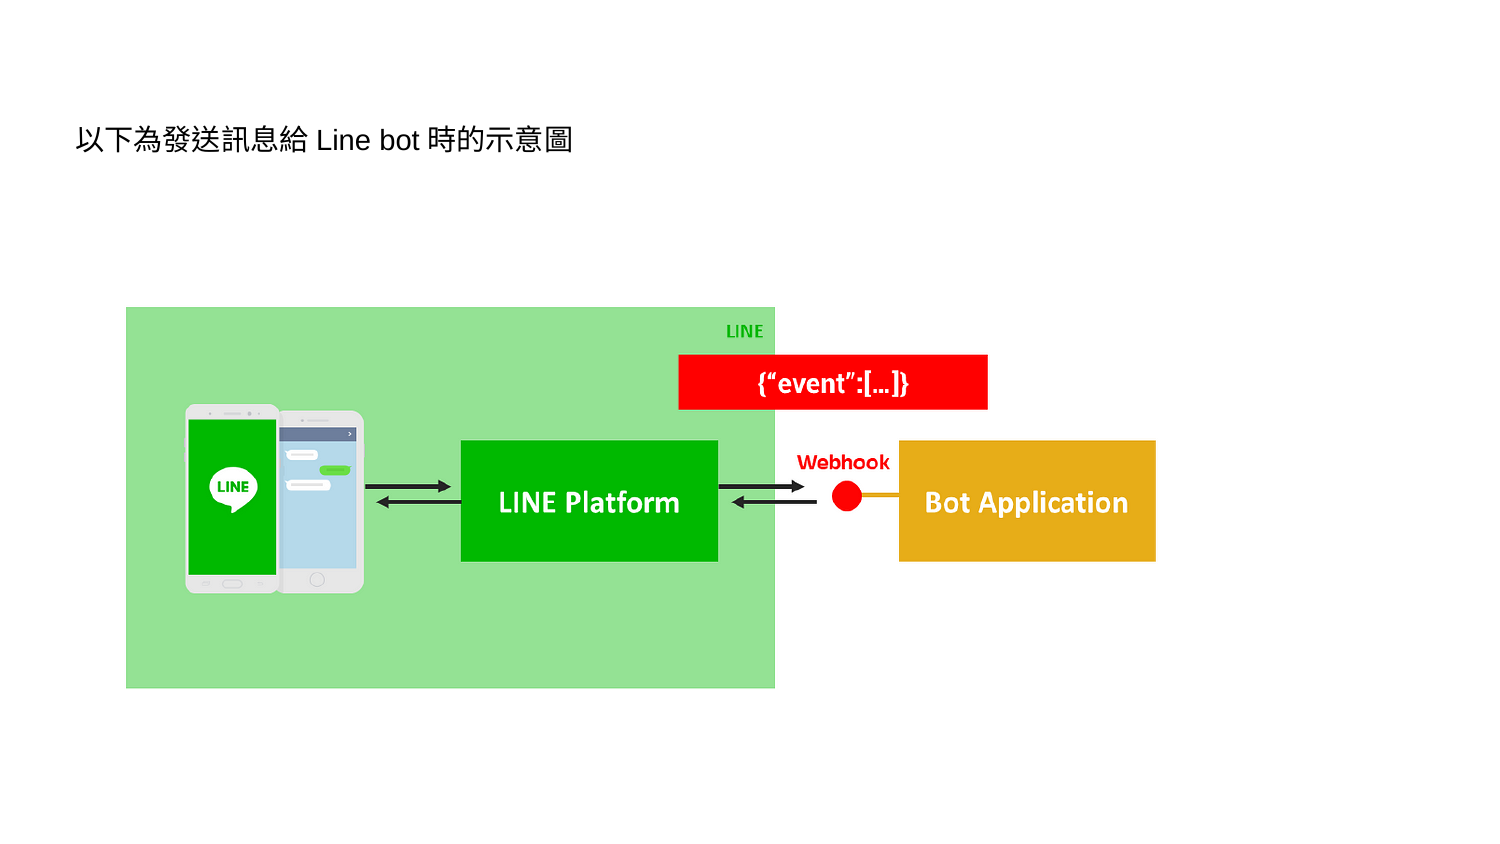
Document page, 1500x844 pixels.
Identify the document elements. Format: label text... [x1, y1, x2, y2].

picture [84, 197, 1191, 819]
text_box 以下為發送訊息給Line bot時的示意圖 [60, 106, 1129, 172]
